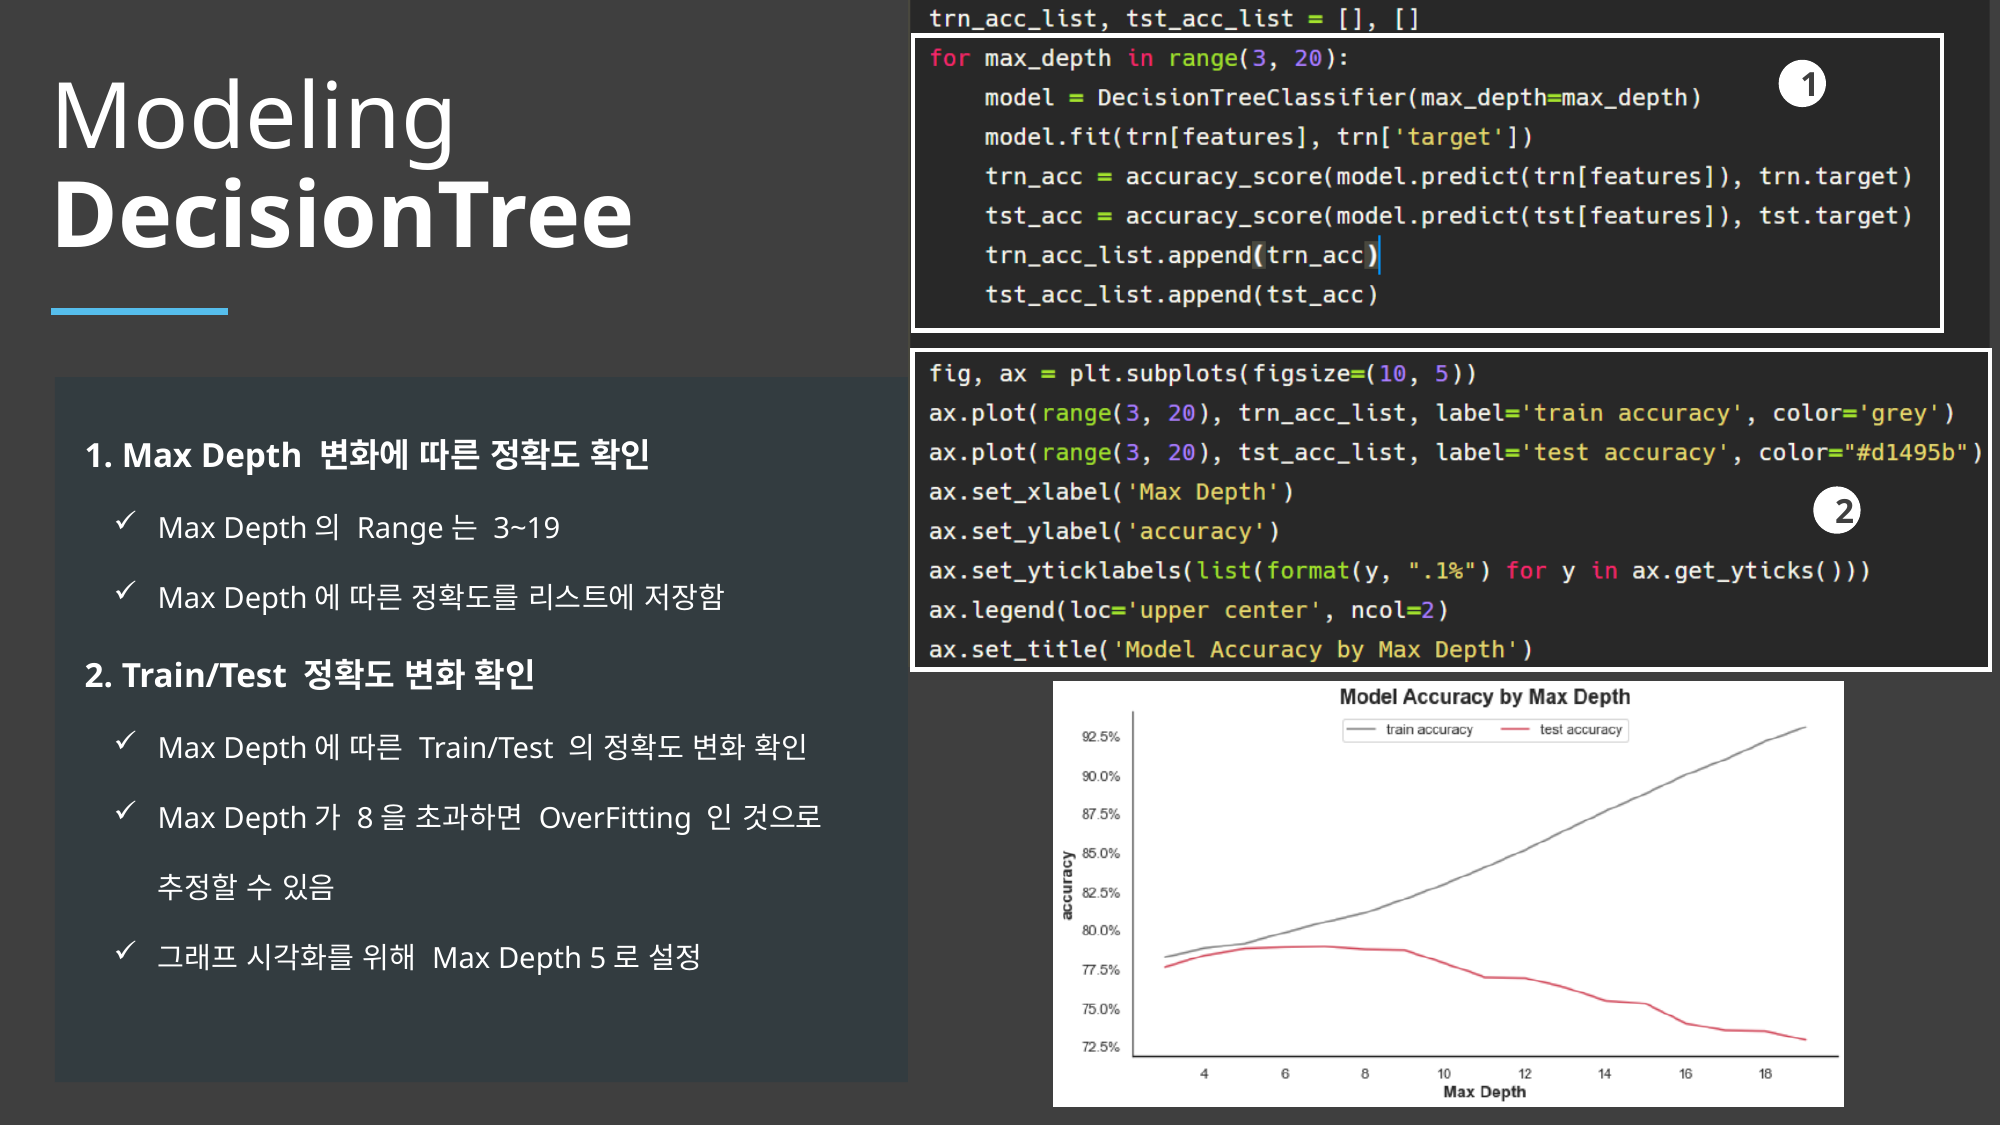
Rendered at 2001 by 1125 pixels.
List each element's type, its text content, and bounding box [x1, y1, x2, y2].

picture [1053, 681, 1845, 1107]
title Modeling DecisionTree [35, 59, 907, 278]
picture [907, 0, 1990, 667]
text_box [912, 349, 1991, 670]
text_box 1. Max Depth 변화에 따른 정확도 확인 Max Depth의 Range는 3~19 Max Depth에 따른 정확도를 리스트에 저장함 2. Train/Test 정확도 변화 확인 Max Depth에 따른 Train/Test 의 정확도 변화 확인 Max Depth가 8을 초과하면 OverFitting 인 것으로 추정할 수 있음 그래프 시각화를 위해 Max Depth 5로 설정 [54, 376, 909, 1083]
